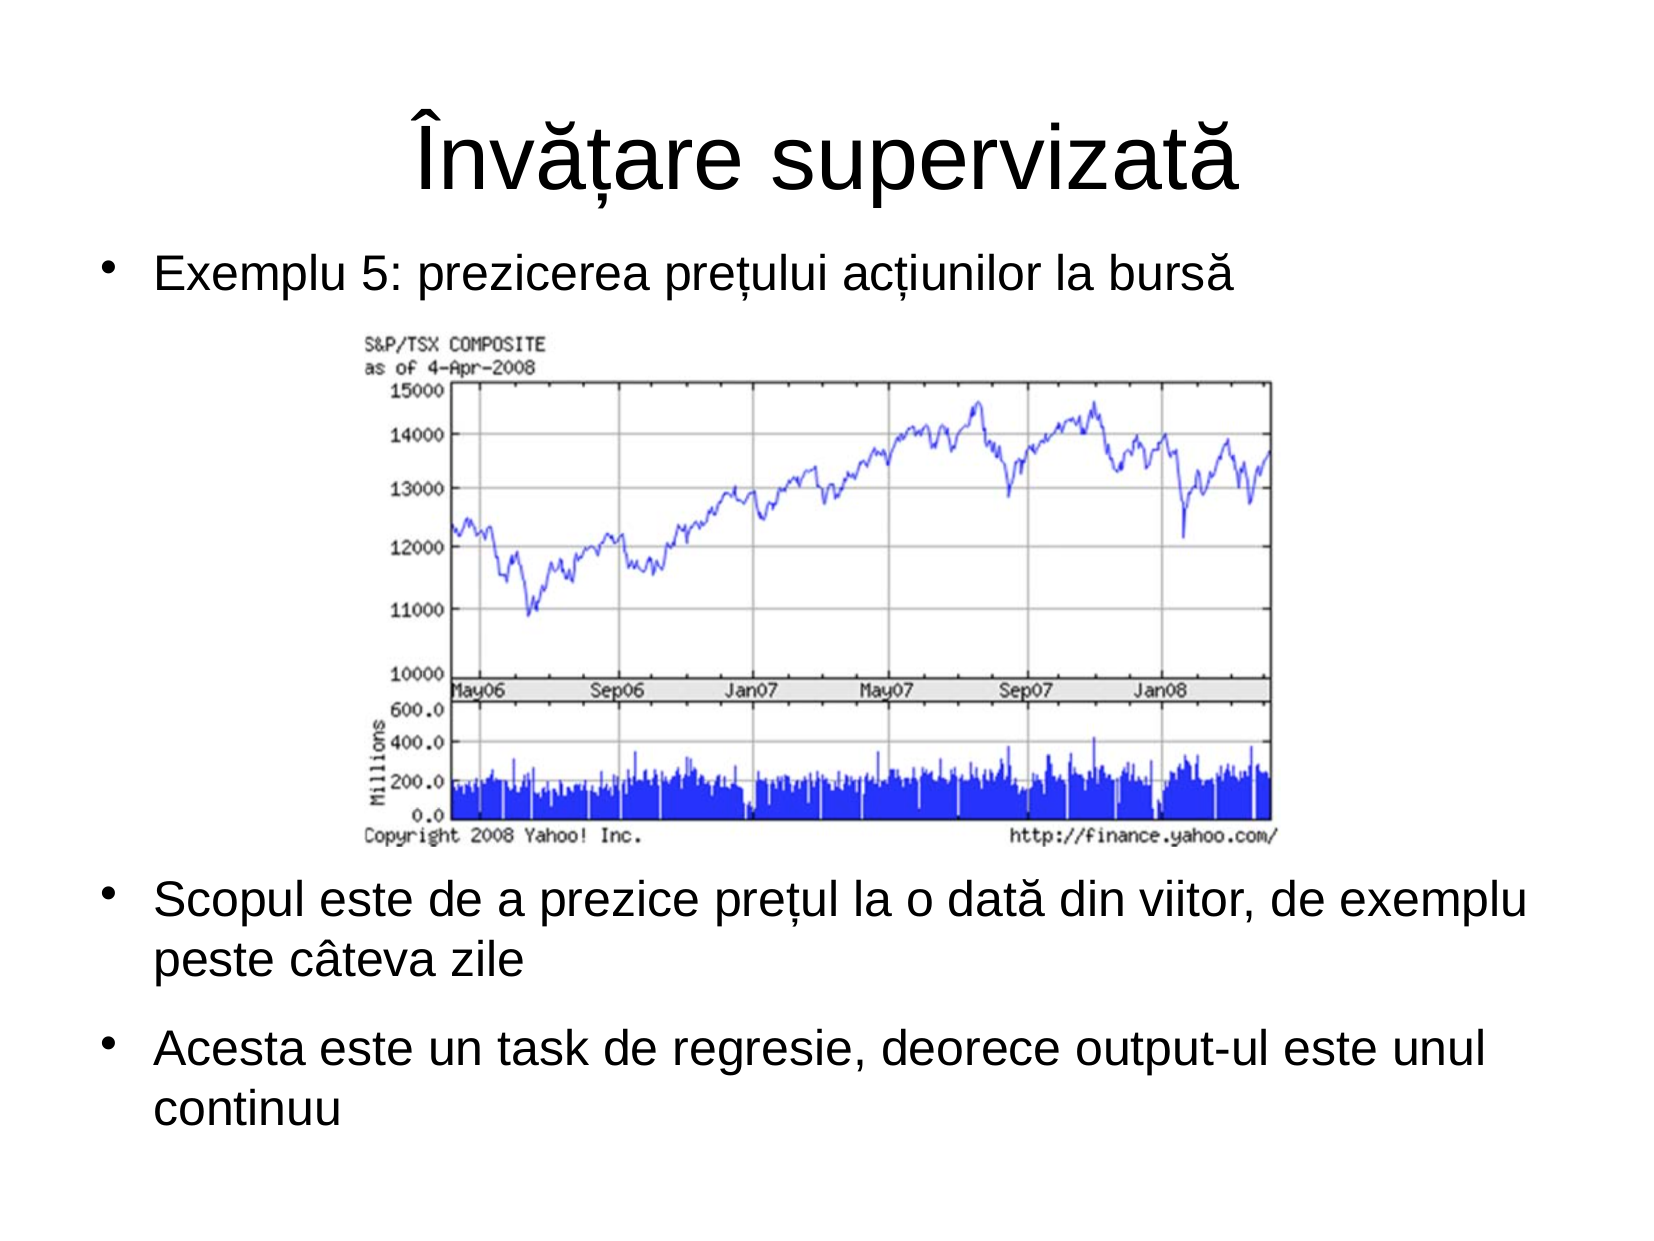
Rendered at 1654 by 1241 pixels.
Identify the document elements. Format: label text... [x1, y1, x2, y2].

picture [353, 324, 1296, 855]
text_box Exemplu 5: prezicerea prețului acțiunilor la bursă Scopul este de a prezice prețul la o dată din viitor, de exemplu peste câteva zile Acesta este un task de regresie, deorece output-ul este unul continuu [82, 239, 1571, 1177]
text_box Învățare supervizată [82, 49, 1571, 239]
